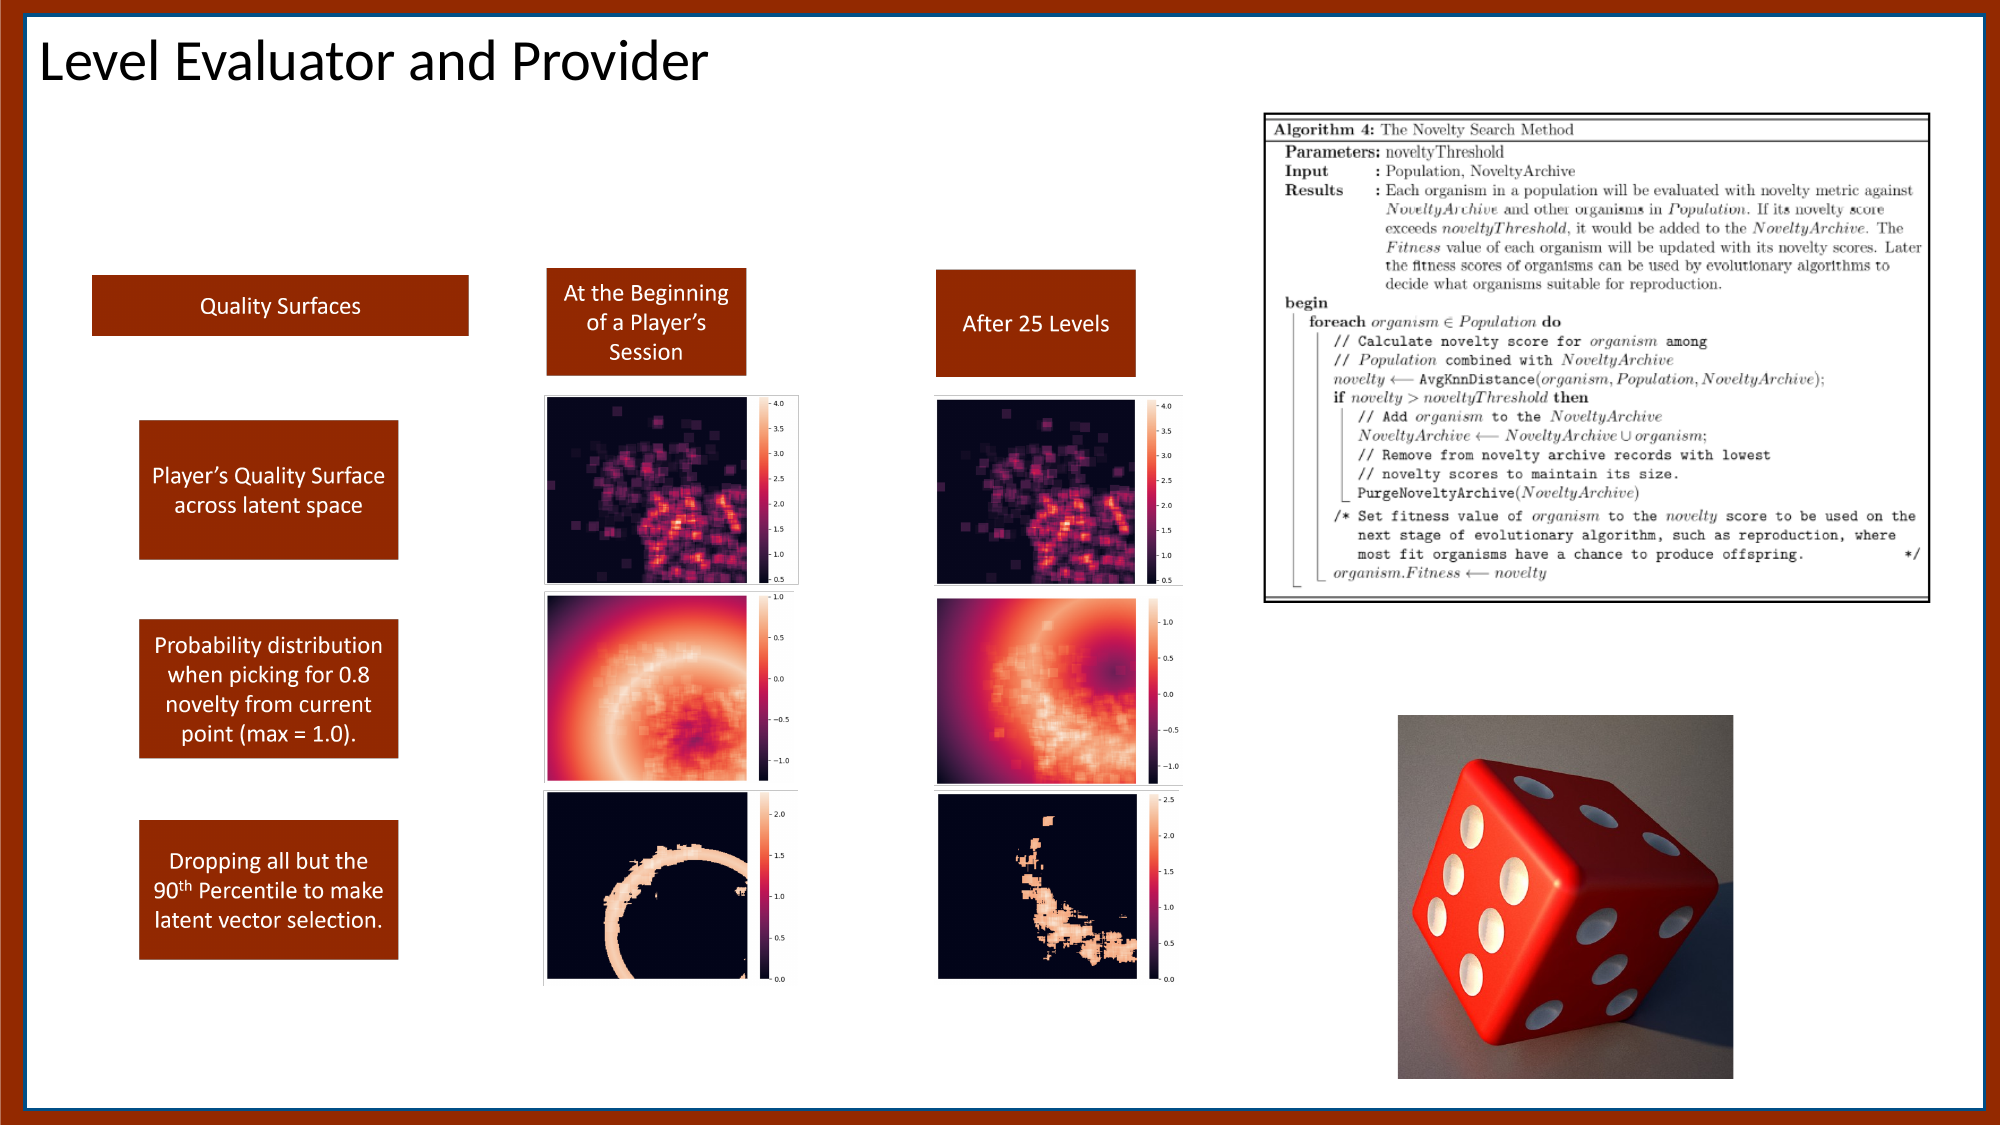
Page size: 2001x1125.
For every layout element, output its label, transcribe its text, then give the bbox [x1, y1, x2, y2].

picture [92, 268, 1183, 986]
text_box Level Evaluator and Provider [24, 14, 1985, 1111]
picture [1397, 715, 1734, 1079]
text_box [0, 0, 2000, 1125]
picture [1258, 107, 1936, 603]
